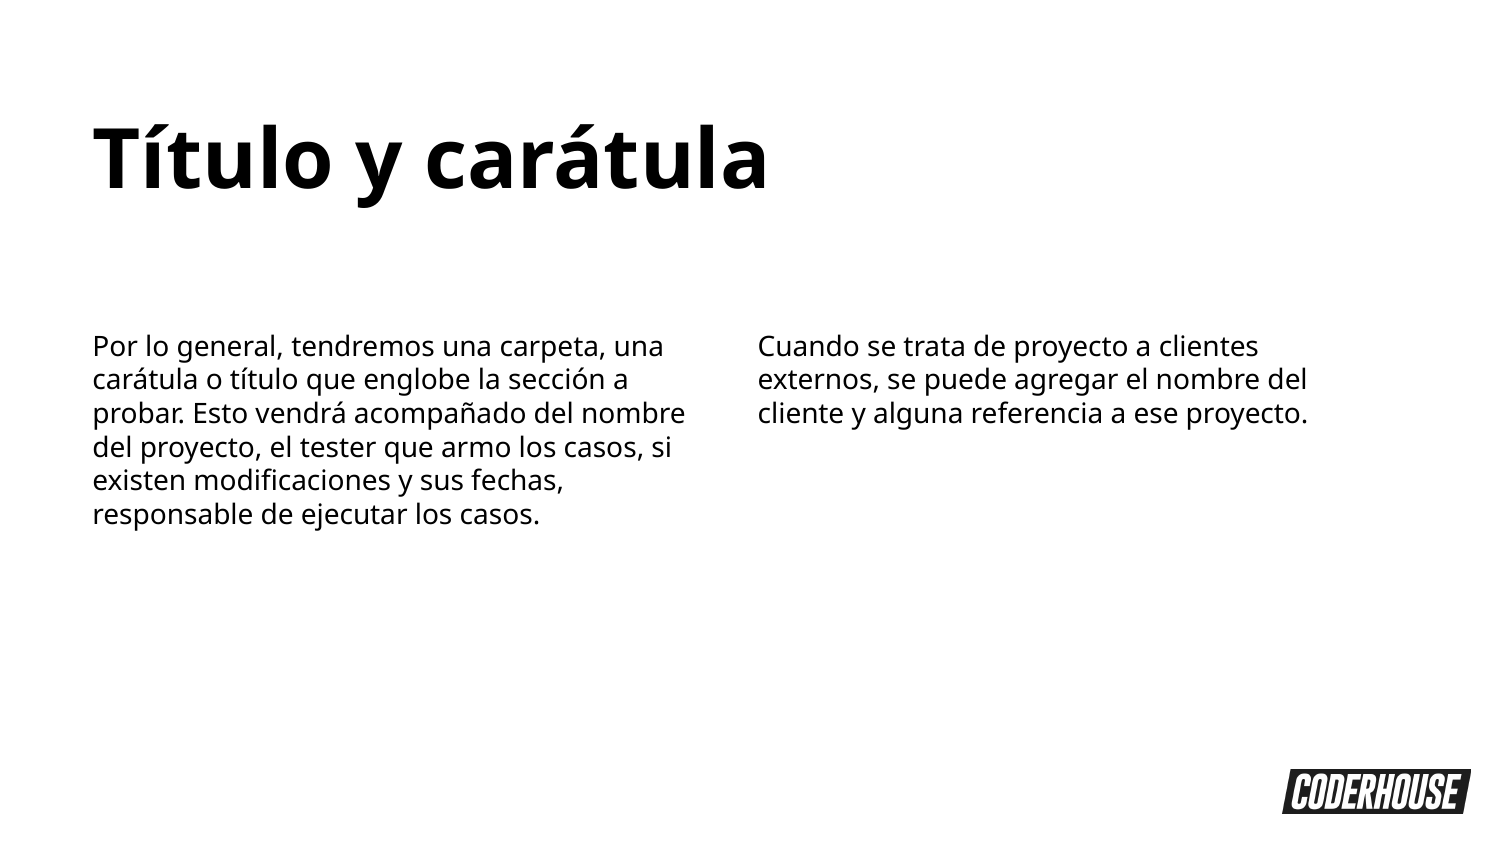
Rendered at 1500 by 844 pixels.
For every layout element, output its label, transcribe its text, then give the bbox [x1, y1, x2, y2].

text_box Por lo general, tendremos una carpeta, una carátula o título que englobe la sección a probar. Esto vendrá acompañado del nombre del proyecto, el tester que armo los casos, si existen modificaciones y sus fechas, responsable de ejecutar los casos. [77, 312, 707, 546]
text_box Título y carátula [77, 101, 1414, 222]
picture [1281, 769, 1471, 814]
text_box Cuando se trata de proyecto a clientes externos, se puede agregar el nombre del cliente y alguna referencia a ese proyecto. [742, 312, 1372, 445]
